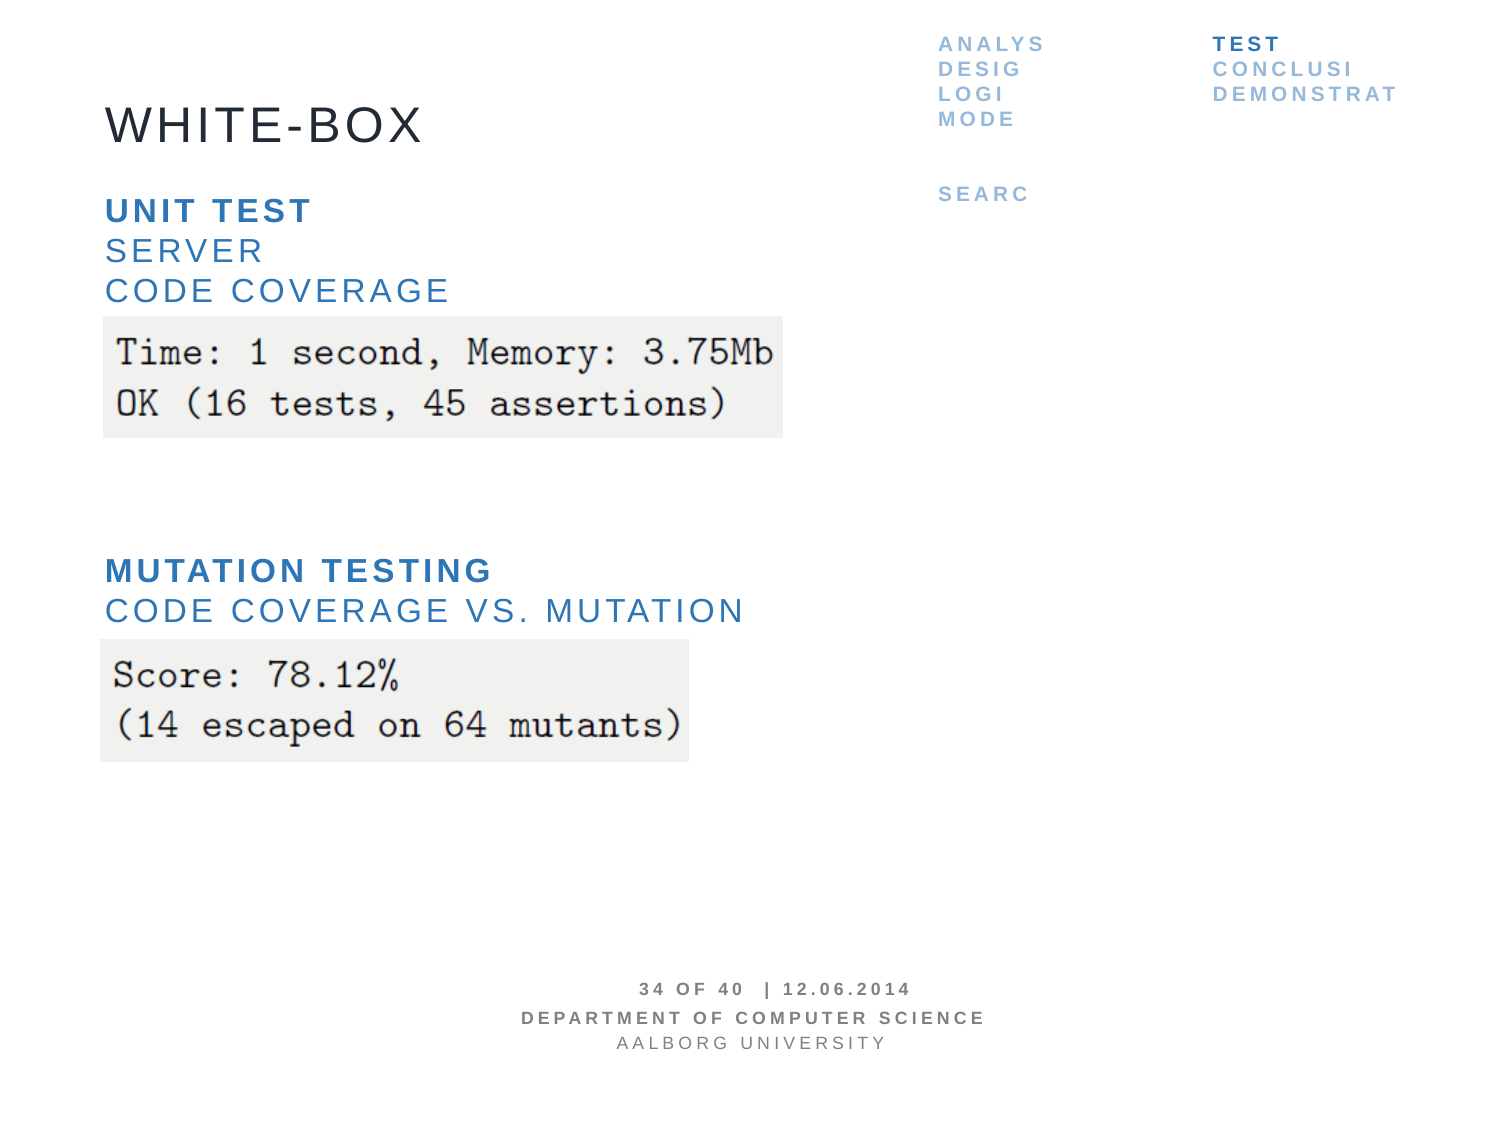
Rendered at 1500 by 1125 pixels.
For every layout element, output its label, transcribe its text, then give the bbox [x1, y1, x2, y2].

text_box Unit Test Server Code Coverage Mutation Testing Code Coverage vs. Mutation [102, 189, 1106, 858]
picture [100, 639, 689, 762]
picture [102, 316, 783, 438]
text_box analysis design login model search test conclusion demonstration [921, 22, 1500, 234]
text_box 34 OF 40 | 12.06.2014 [416, 976, 1130, 1000]
text_box Department of computer science AALBORG UNIVERSITy [449, 1006, 1055, 1056]
text_box White-Box [102, 92, 921, 153]
